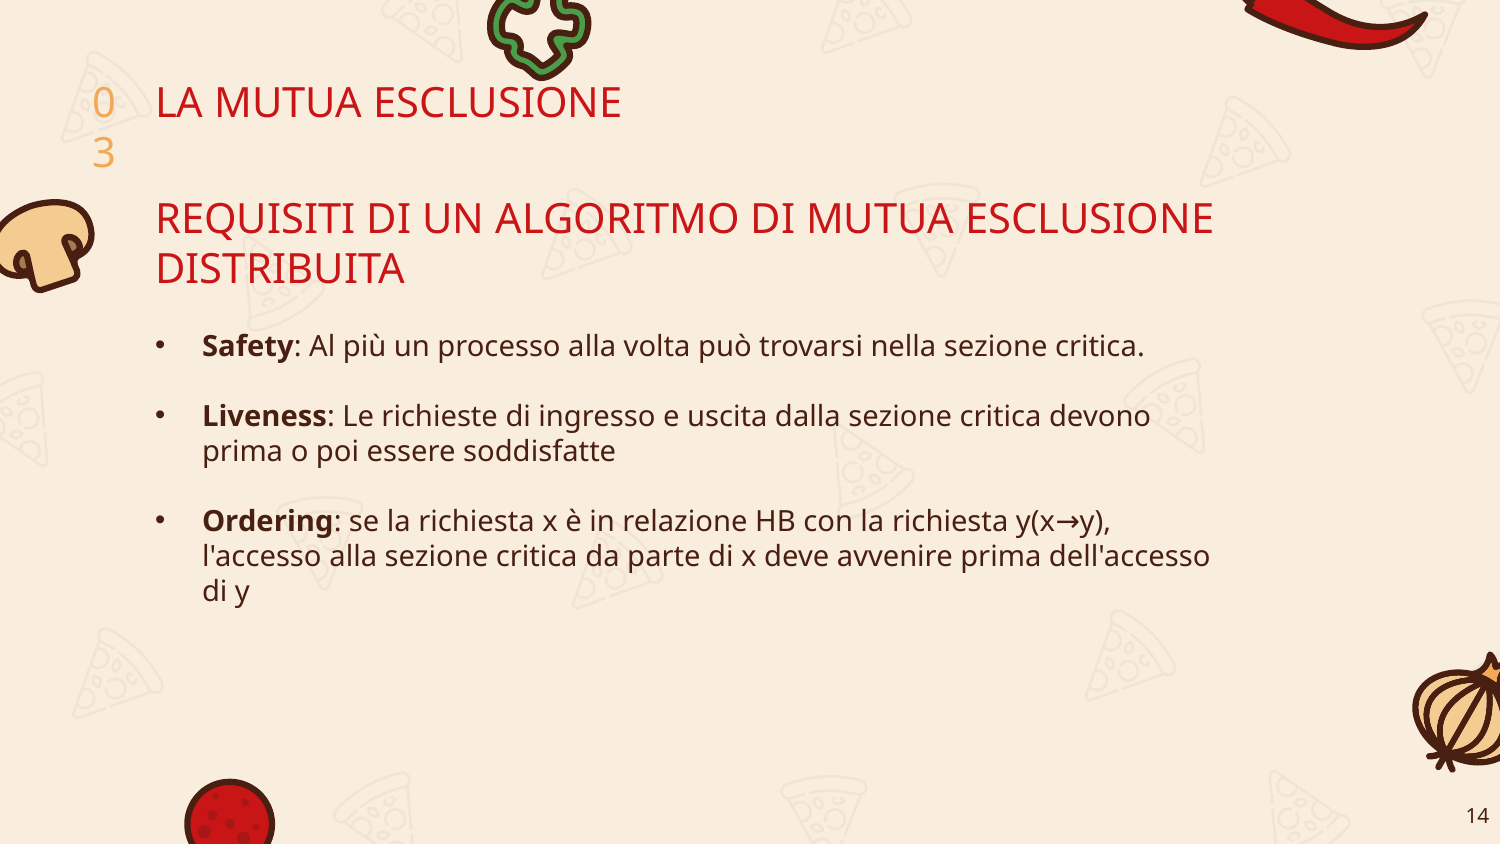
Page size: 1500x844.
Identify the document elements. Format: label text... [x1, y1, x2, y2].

text_box LA MUTUA ESCLUSIONE [140, 68, 778, 133]
picture [506, 0, 573, 62]
text_box REQUISITI DI UN ALGORITMO DI MUTUA ESCLUSIONE DISTRIBUITA Safety: Al più un processo alla volta può trovarsi nella sezione critica. Liveness: Le richieste di ingresso e uscita dalla sezione critica devono prima o poi essere soddisfatte Ordering: se la richiesta x è in relazione HB con la richiesta y(x→y), l'accesso alla sezione critica da parte di x deve avvenire prima dell'accesso di y [140, 184, 1247, 660]
text_box 14 [1450, 795, 1500, 835]
text_box 03 [67, 68, 141, 183]
picture [0, 0, 1500, 844]
